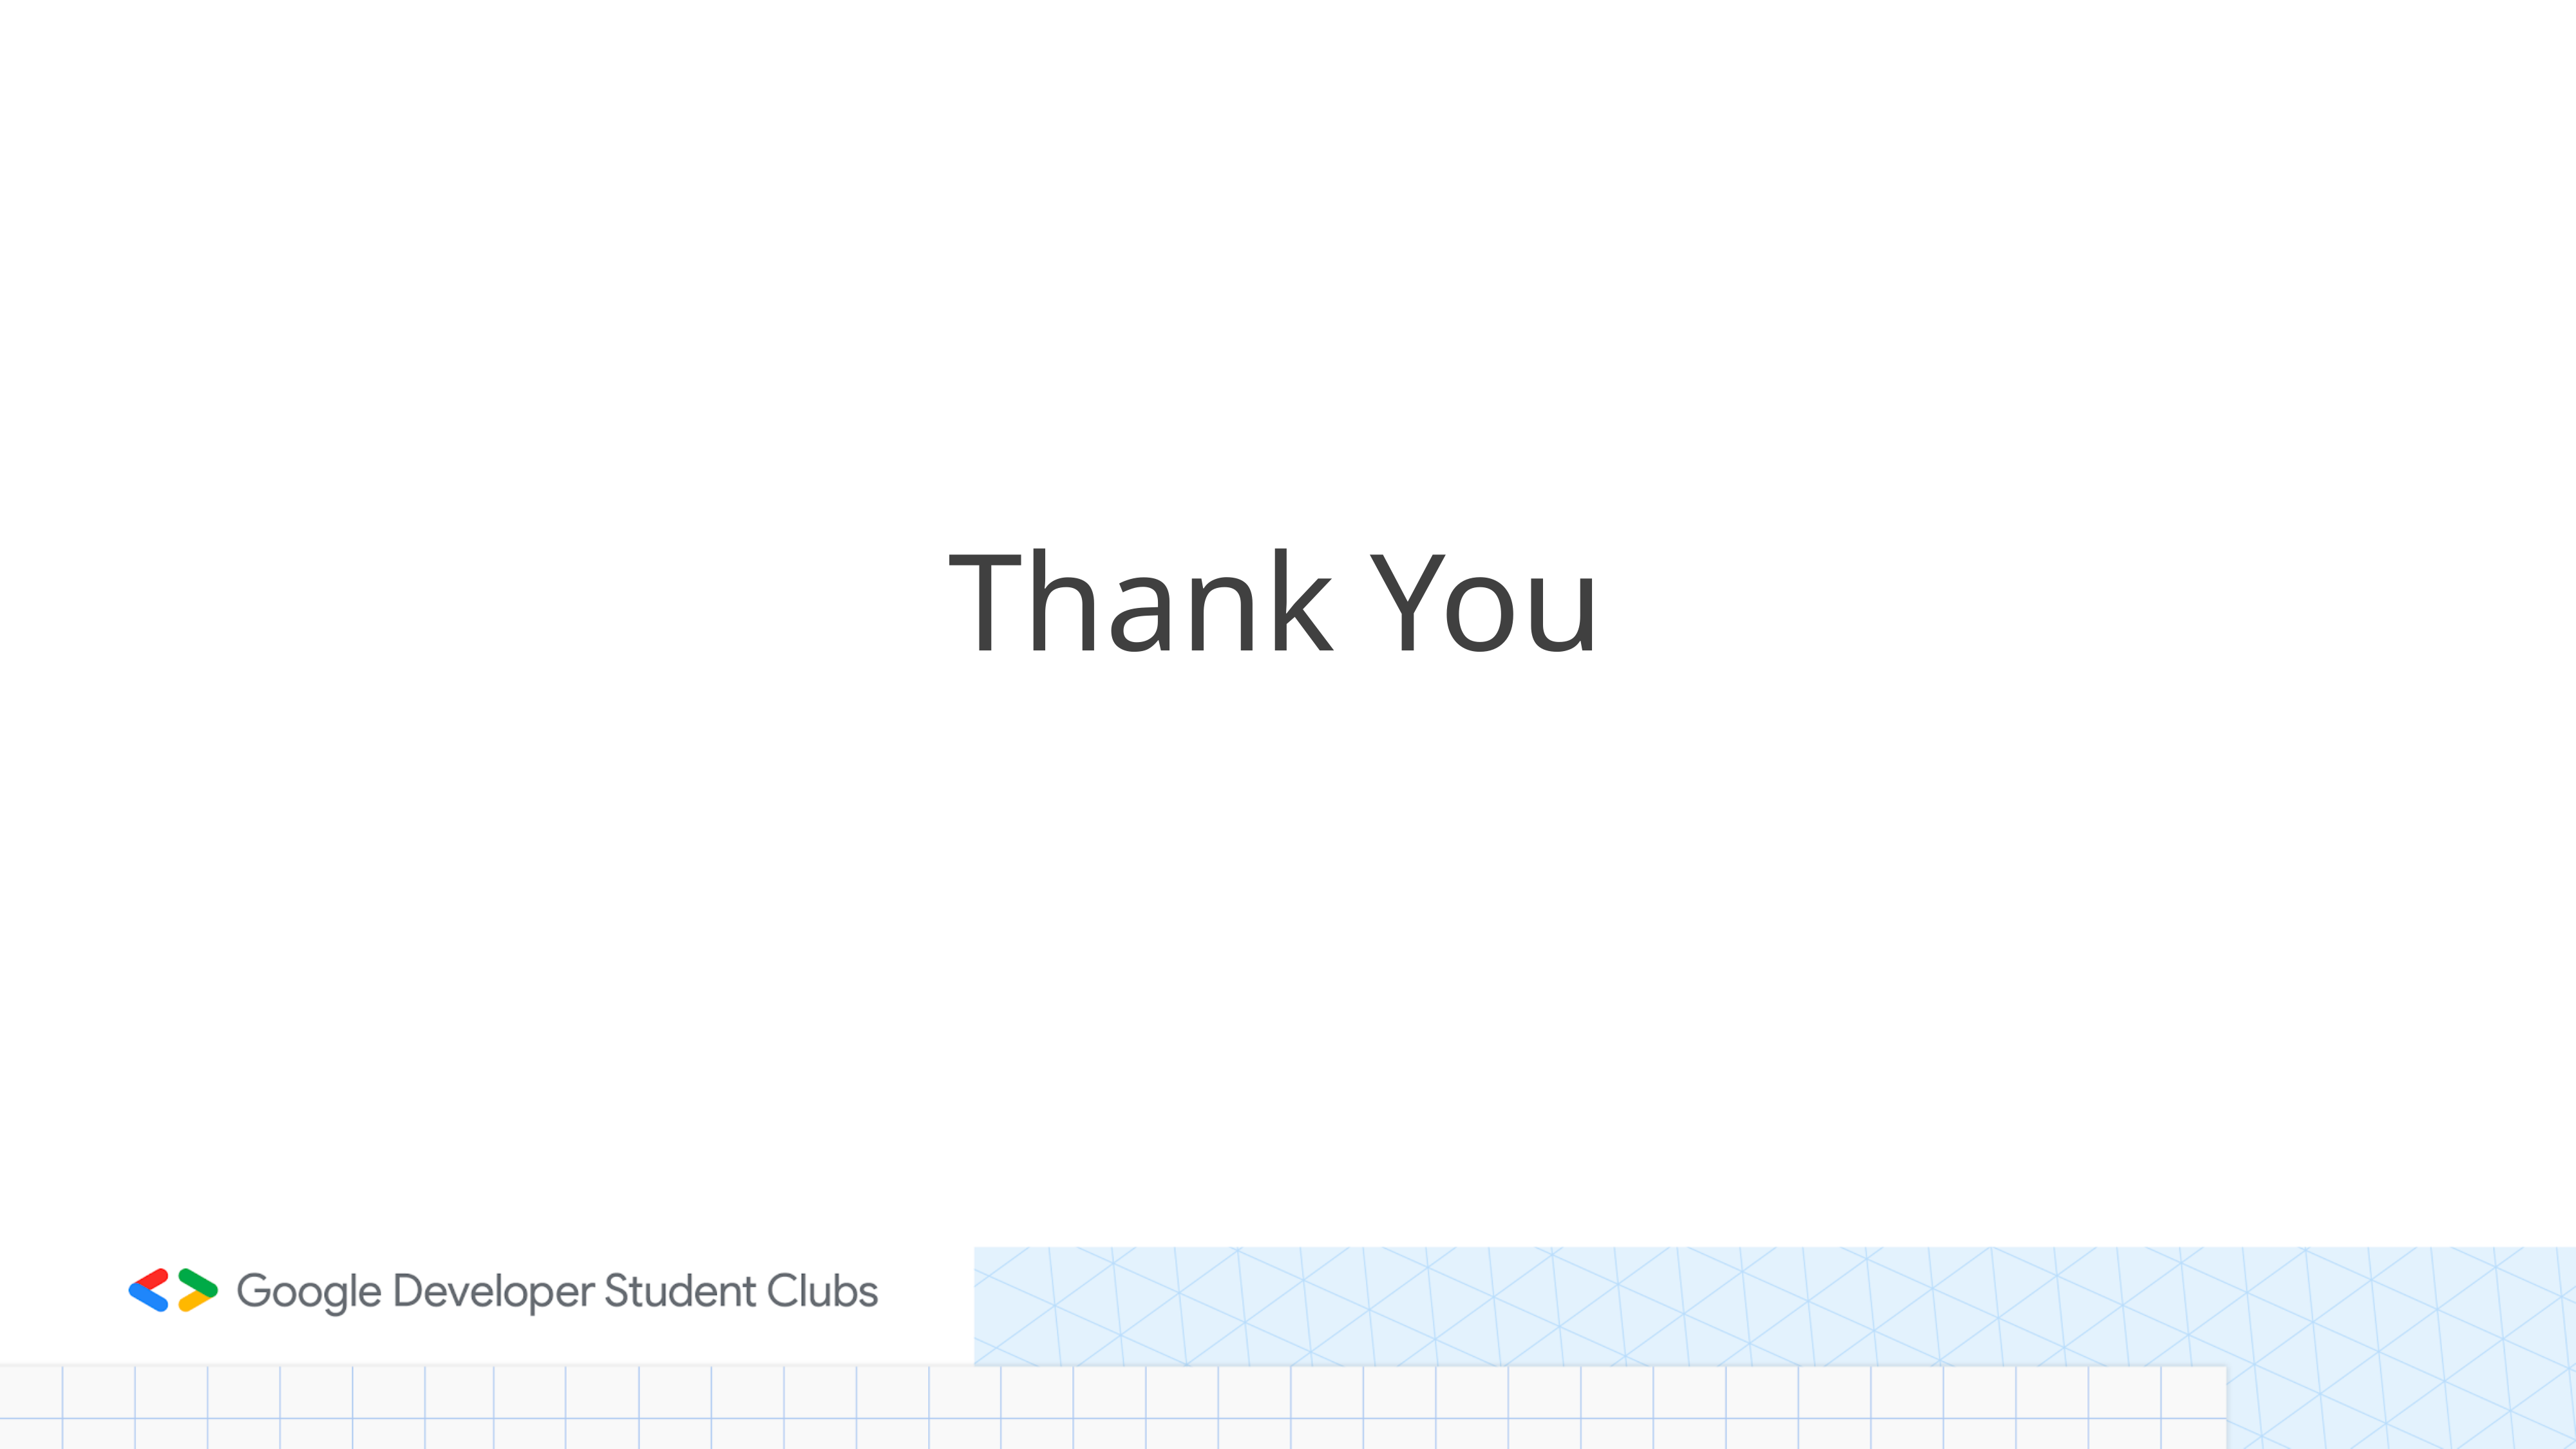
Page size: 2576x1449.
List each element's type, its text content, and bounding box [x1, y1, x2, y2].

picture [0, 0, 2576, 1449]
title Thank You [137, 491, 2415, 785]
